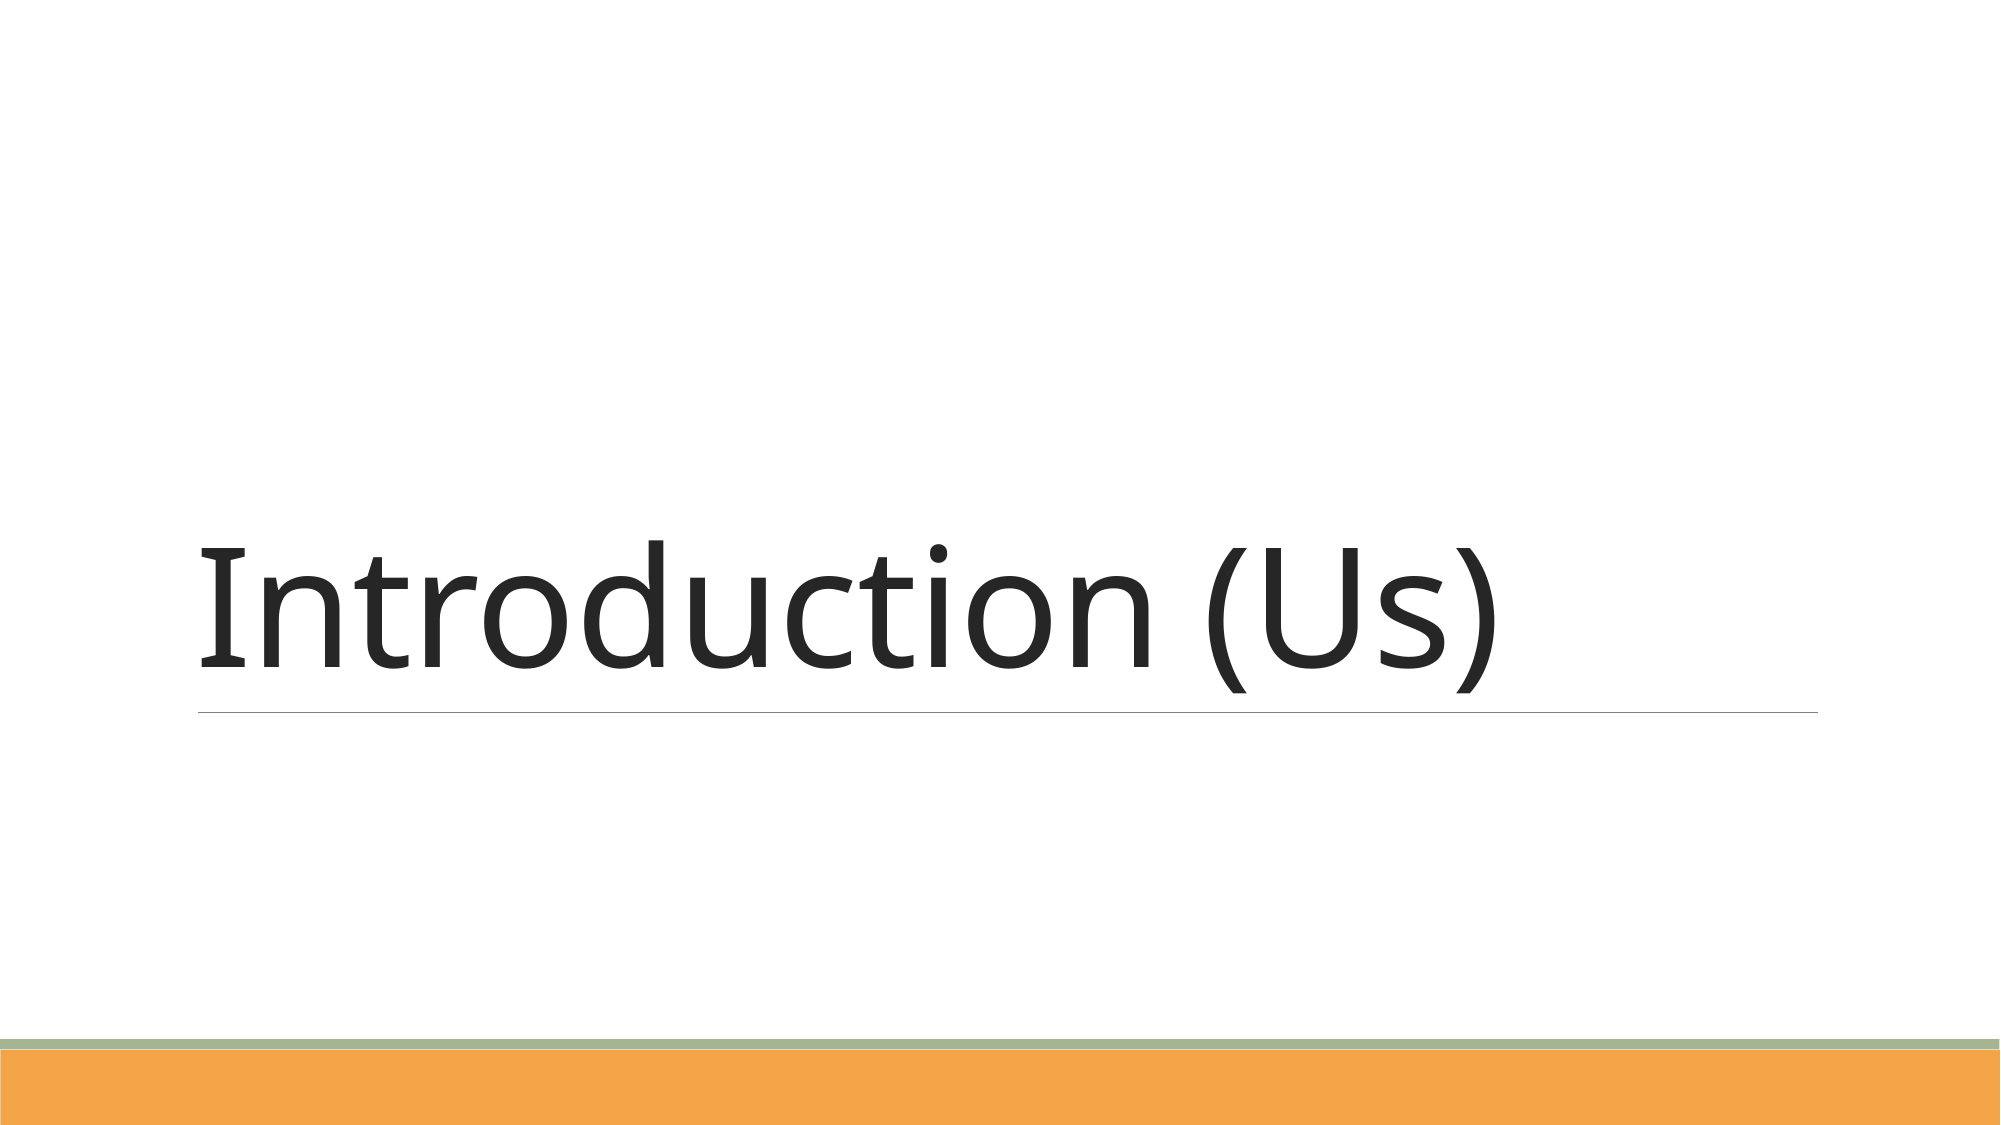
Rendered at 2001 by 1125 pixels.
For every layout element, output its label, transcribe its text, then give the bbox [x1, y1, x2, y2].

title Introduction (Us) [180, 124, 1830, 710]
